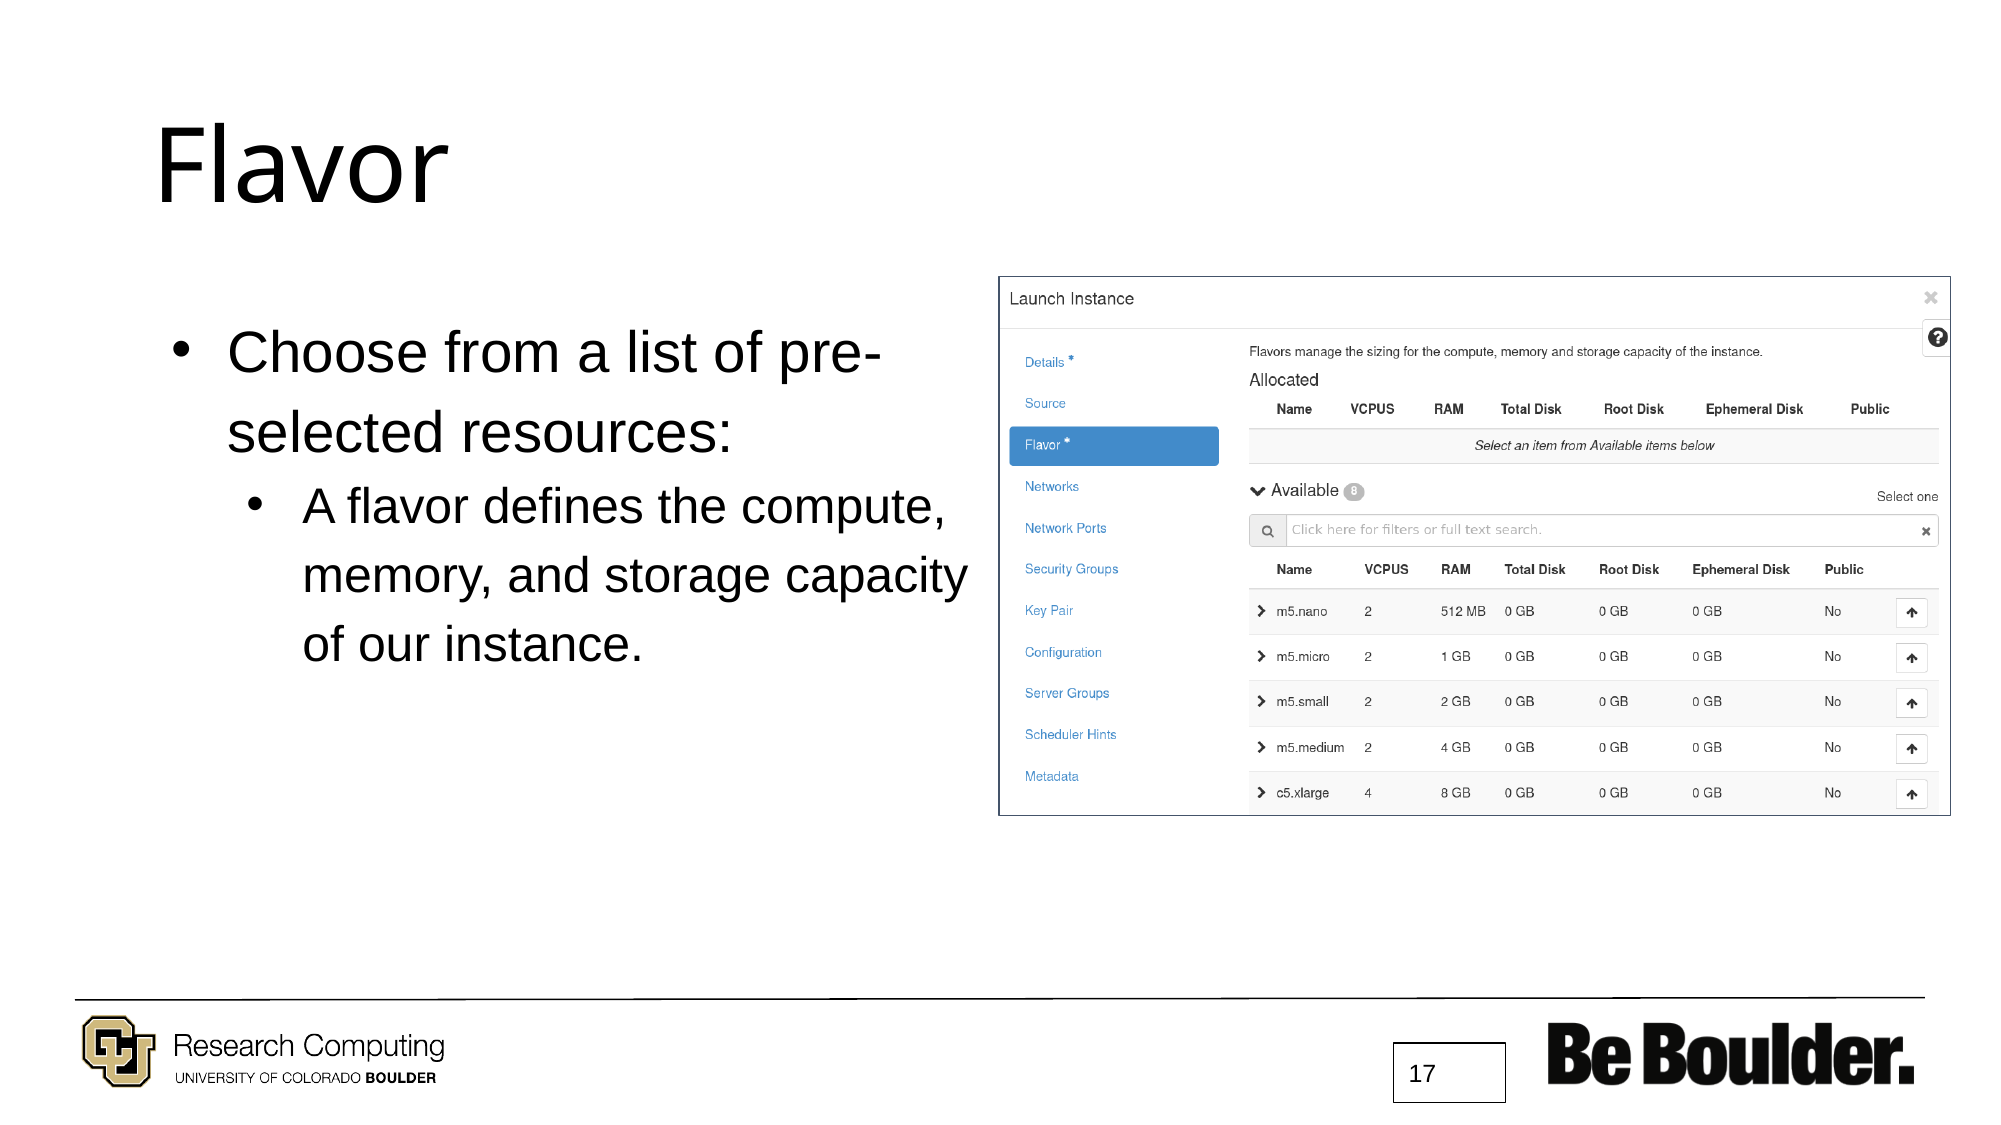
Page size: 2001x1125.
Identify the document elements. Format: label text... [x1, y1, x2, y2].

picture [81, 1015, 444, 1088]
list Choose from a list of pre-selected resources: A flavor defines the compute, memory, and storage capacity of our instance. [137, 296, 1000, 979]
picture [999, 277, 1951, 815]
slide_number ‹#› [1393, 1042, 1506, 1103]
picture [1524, 1015, 1938, 1088]
title Flavor [137, 59, 1863, 278]
